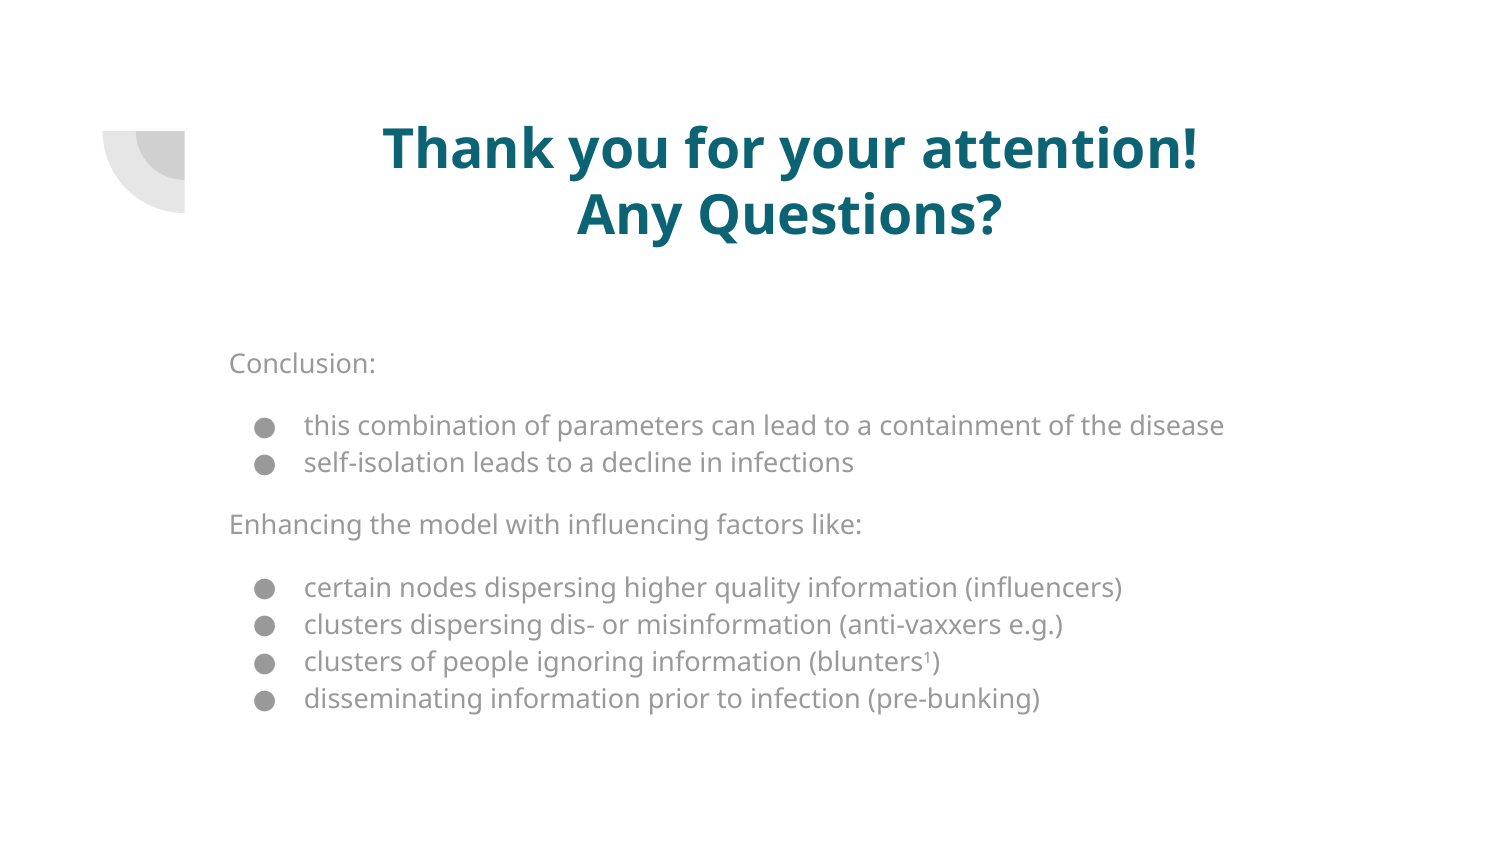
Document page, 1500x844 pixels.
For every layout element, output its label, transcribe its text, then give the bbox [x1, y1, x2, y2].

title Thank you for your attention! Any Questions? [213, 98, 1368, 263]
list Conclusion: this combination of parameters can lead to a containment of the disease self-isolation leads to a decline in infections Enhancing the model with influencing factors like: certain nodes dispersing higher quality information (influencers) clusters dispersing dis- or misinformation (anti-vaxxers e.g.) clusters of people ignoring information (blunters1) disseminating information prior to infection (pre-bunking) [213, 326, 1368, 744]
